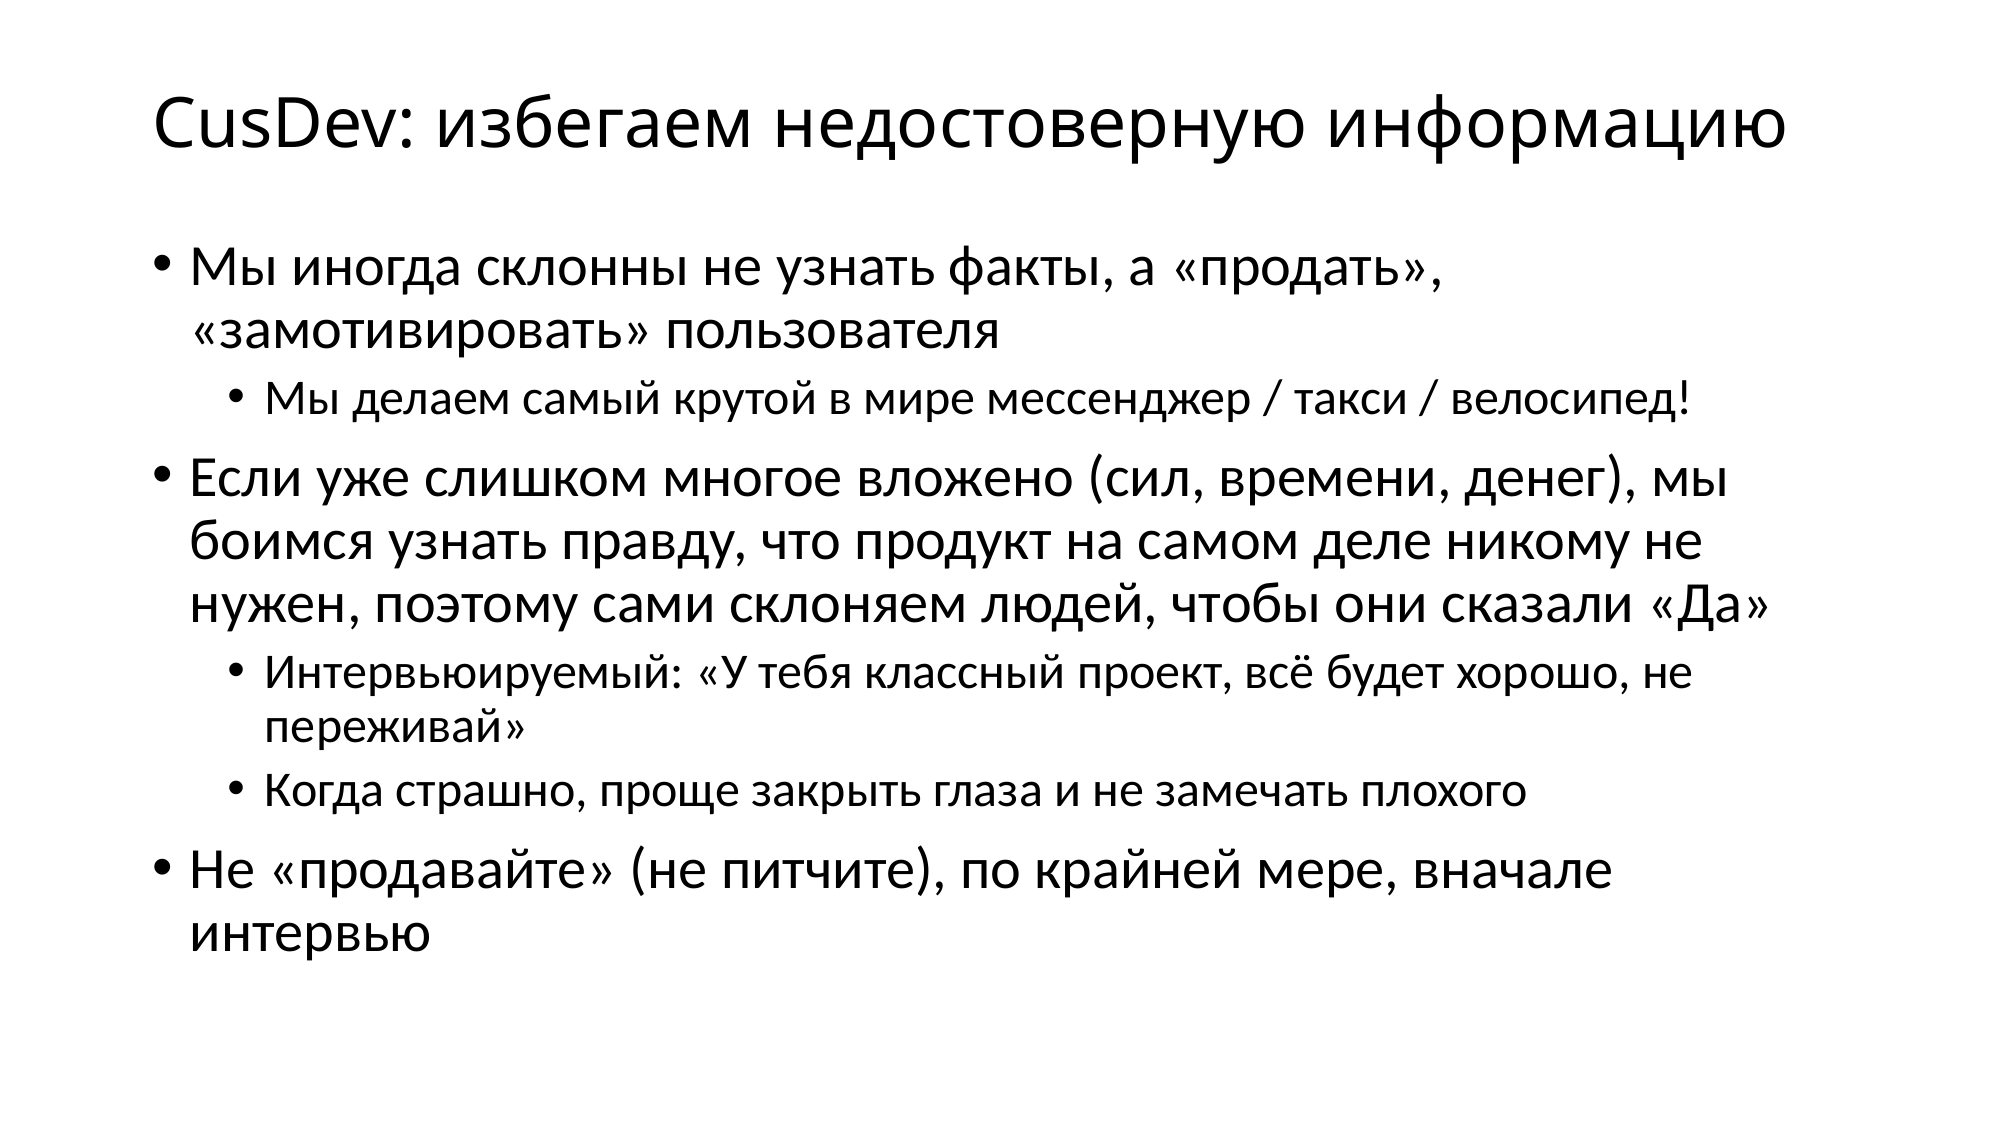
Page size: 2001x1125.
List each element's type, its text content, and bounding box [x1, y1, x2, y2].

title CusDev: избегаем недостоверную информацию [137, 59, 1863, 190]
list Мы иногда склонны не узнать факты, а «продать», «замотивировать» пользователя Мы делаем самый крутой в мире мессенджер / такси / велосипед! Если уже слишком многое вложено (сил, времени, денег), мы боимся узнать правду, что продукт на самом деле никому не нужен, поэтому сами склоняем людей, чтобы они сказали «Да» Интервьюируемый: «У тебя классный проект, всё будет хорошо, не переживай» Когда страшно, проще закрыть глаза и не замечать плохого Не «продавайте» (не питчите), по крайней мере, вначале интервью [137, 227, 1863, 1014]
